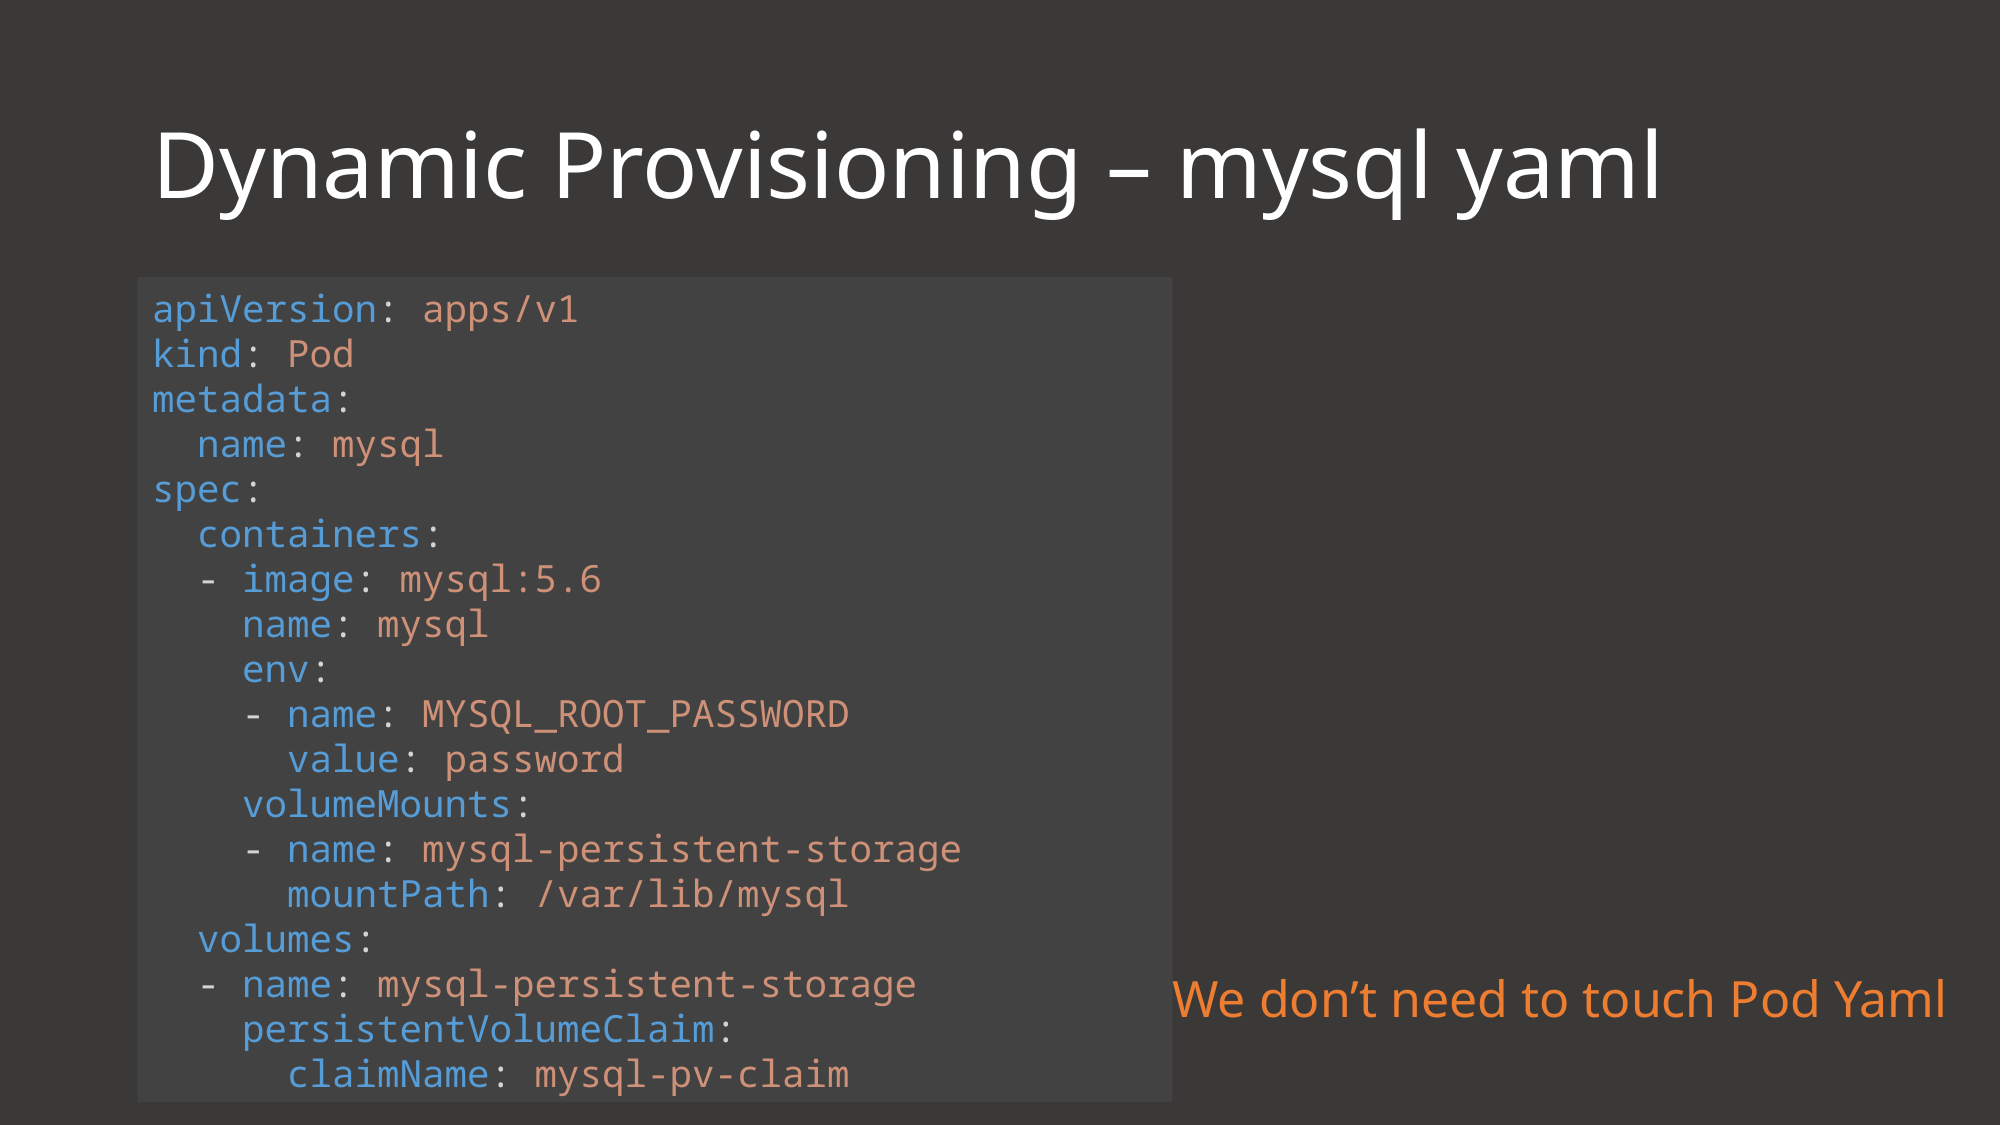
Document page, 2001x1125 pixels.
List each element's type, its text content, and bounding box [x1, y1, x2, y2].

title Dynamic Provisioning – mysql yaml [137, 59, 1863, 278]
text_box We don’t need to touch Pod Yaml [1157, 959, 1963, 1035]
text_box apiVersion: apps/v1 kind: Pod metadata: name: mysql spec: containers: - image: mysql:5.6 name: mysql env: - name: MYSQL_ROOT_PASSWORD value: password volumeMounts: - name: mysql-persistent-storage mountPath: /var/lib/mysql volumes: - name: mysql-persistent-storage persistentVolumeClaim: claimName: mysql-pv-claim [137, 277, 1173, 1102]
